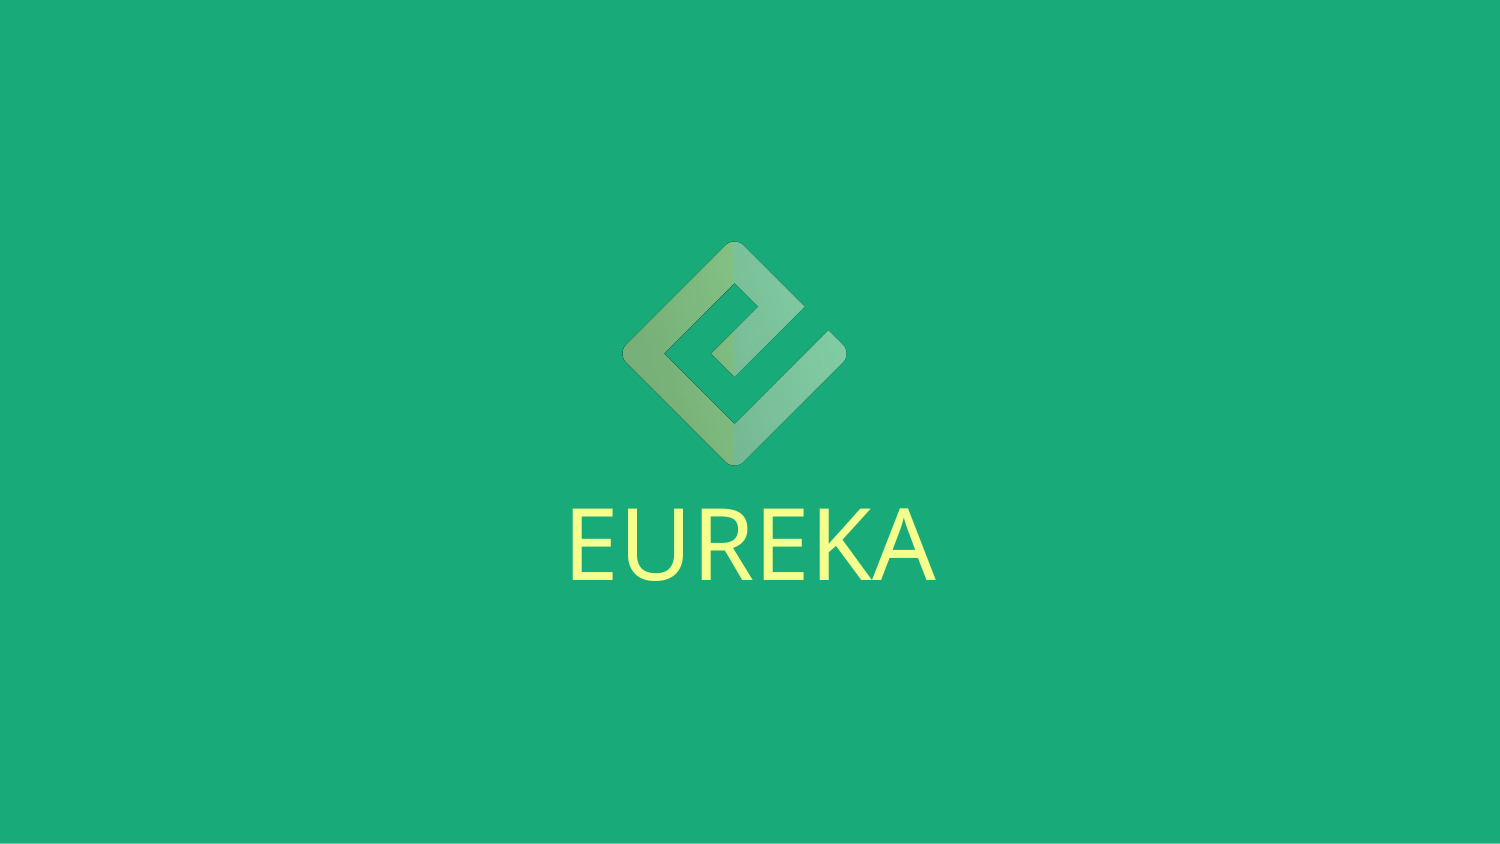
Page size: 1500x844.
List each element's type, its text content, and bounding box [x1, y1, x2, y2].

text_box EUREKA [422, 472, 1078, 608]
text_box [615, 234, 855, 474]
